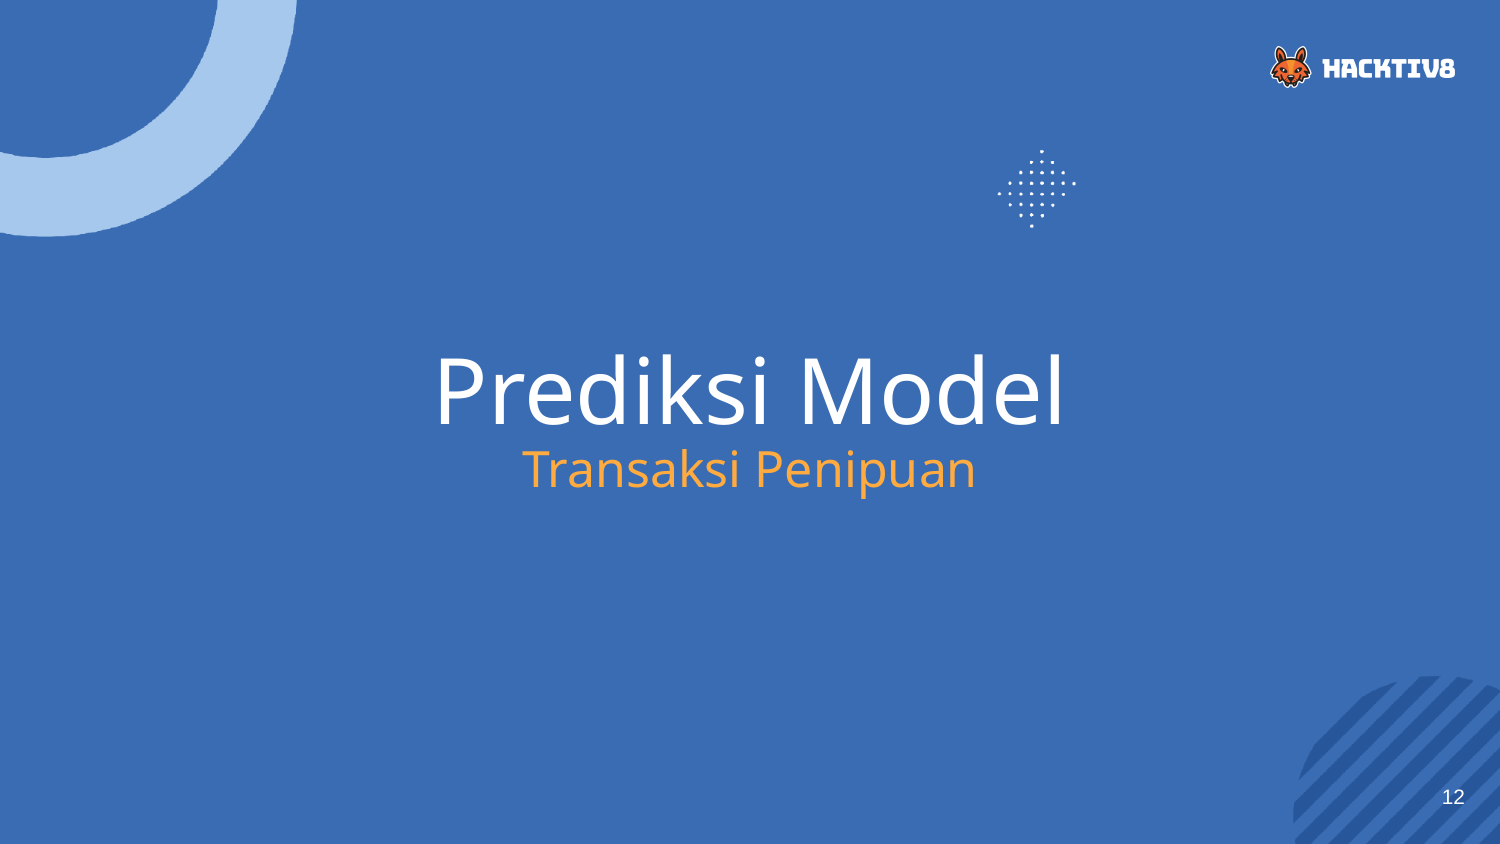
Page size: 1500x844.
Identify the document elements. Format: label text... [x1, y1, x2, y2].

picture [0, 0, 1500, 844]
slide_number 12 [1389, 764, 1480, 830]
text_box Prediksi Model Transaksi Penipuan [172, 331, 1328, 513]
